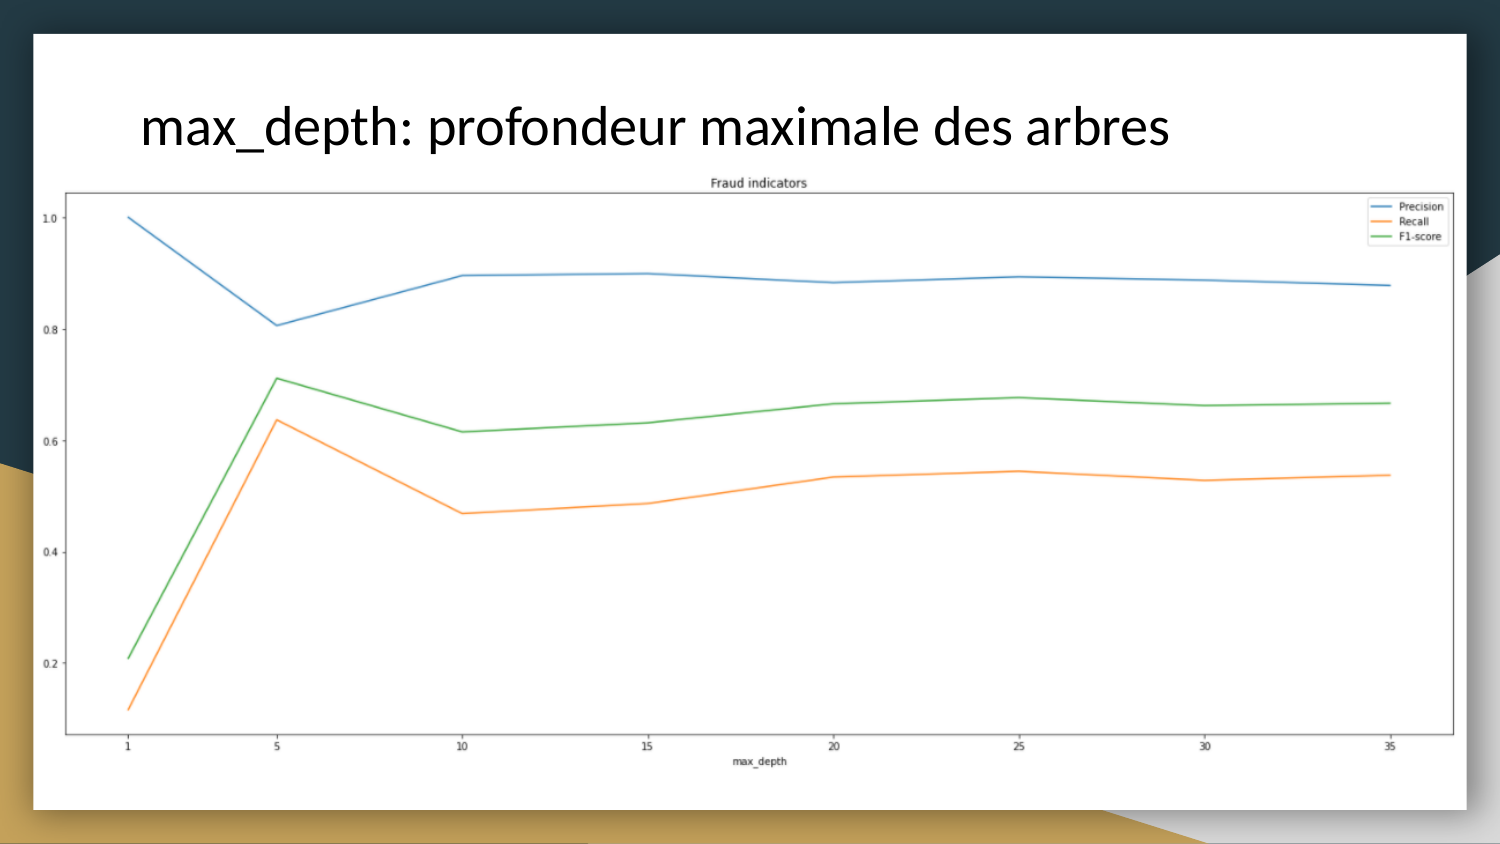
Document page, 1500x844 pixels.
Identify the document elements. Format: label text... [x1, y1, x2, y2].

picture [39, 172, 1461, 772]
text_box max_depth: profondeur maximale des arbres [125, 74, 1353, 171]
